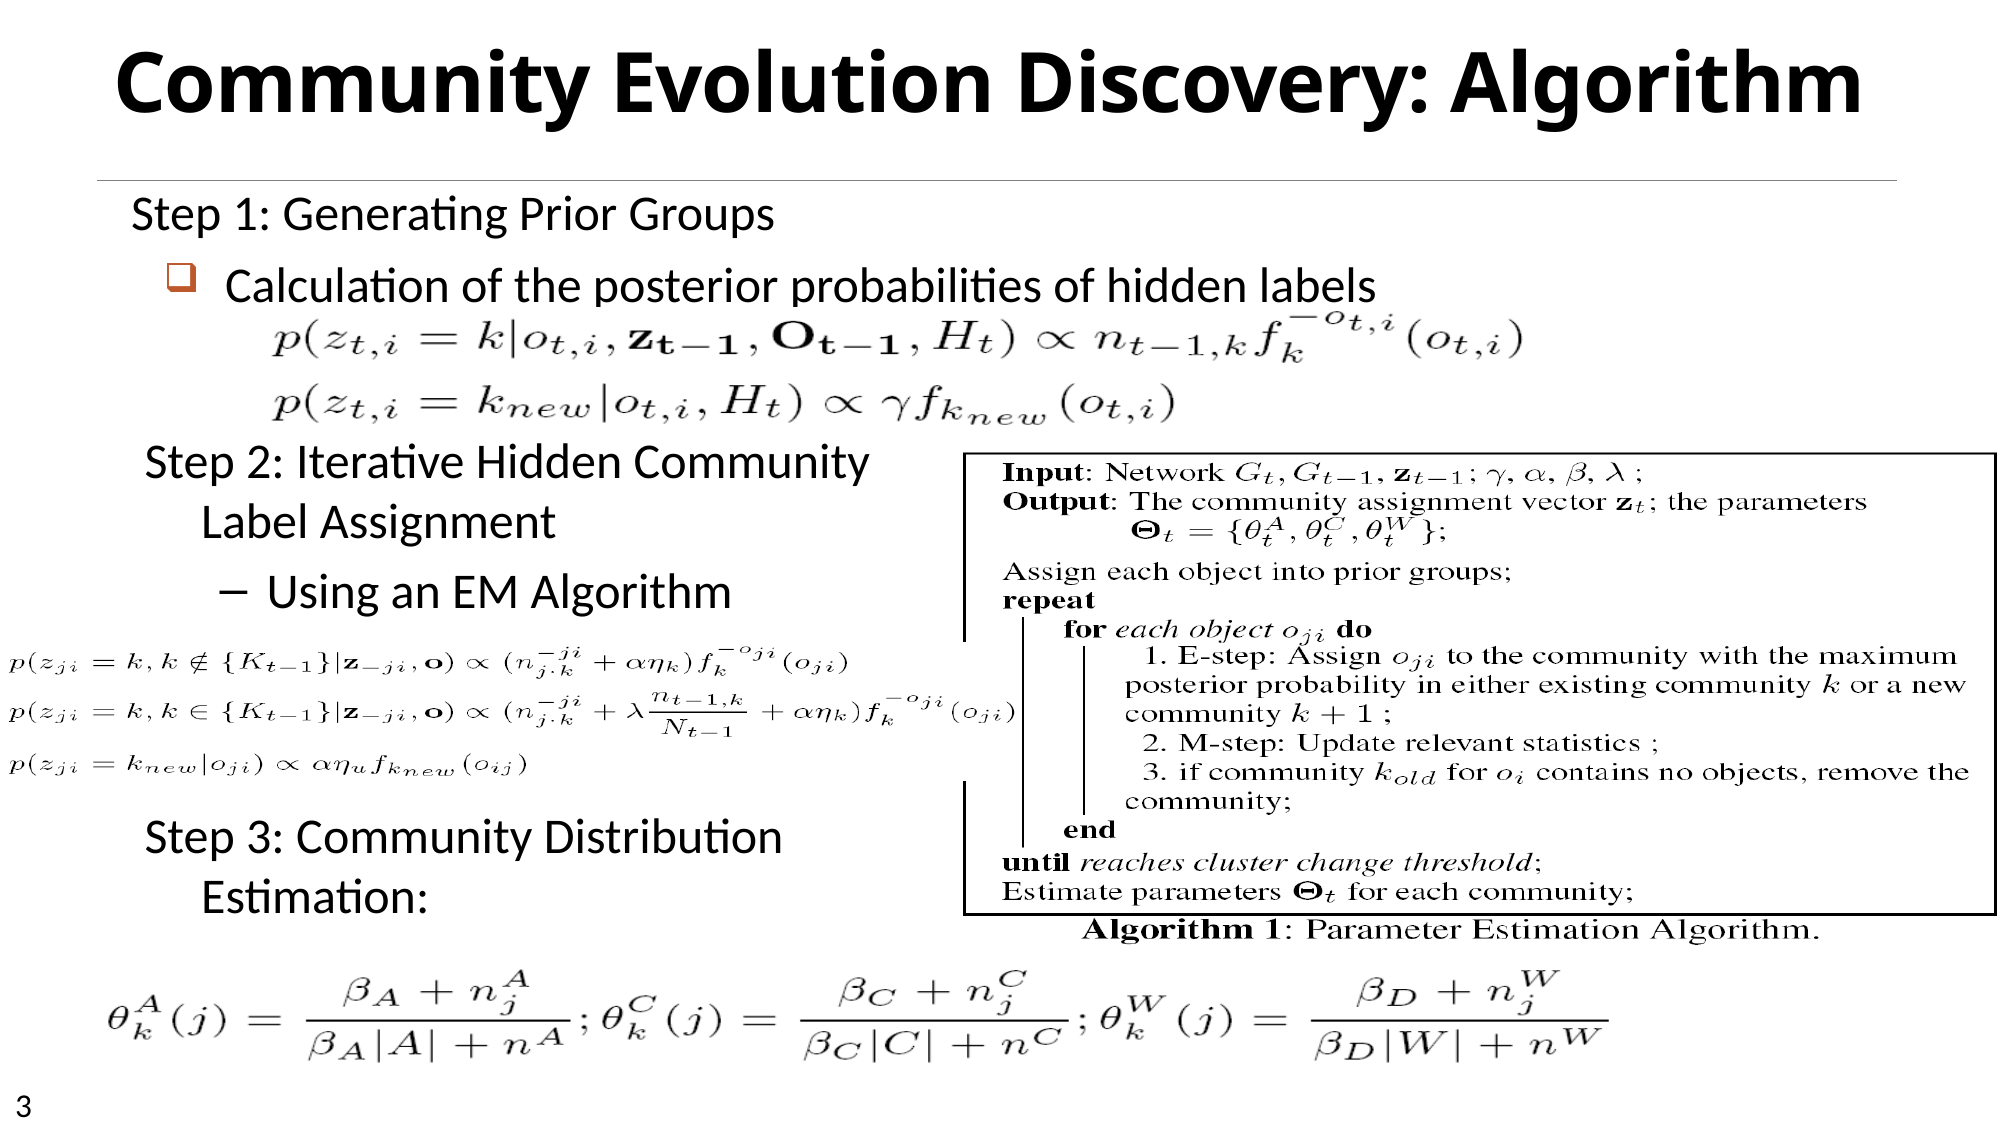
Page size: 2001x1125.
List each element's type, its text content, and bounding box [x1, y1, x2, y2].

text_box Step 2: Iterative Hidden Community Label Assignment Using an EM Algorithm Step 3: Community Distribution Estimation: [129, 790, 959, 906]
picture [268, 306, 1530, 427]
picture [0, 449, 2000, 946]
picture [103, 968, 1615, 1066]
list Step 1: Generating Prior Groups Calculation of the posterior probabilities of hidden labels [115, 172, 1898, 398]
title Community Evolution Discovery: Algorithm [0, 19, 2000, 138]
text_box Step 2: Iterative Hidden Community Label Assignment Using an EM Algorithm Step 3: Community Distribution Estimation: [129, 420, 987, 638]
